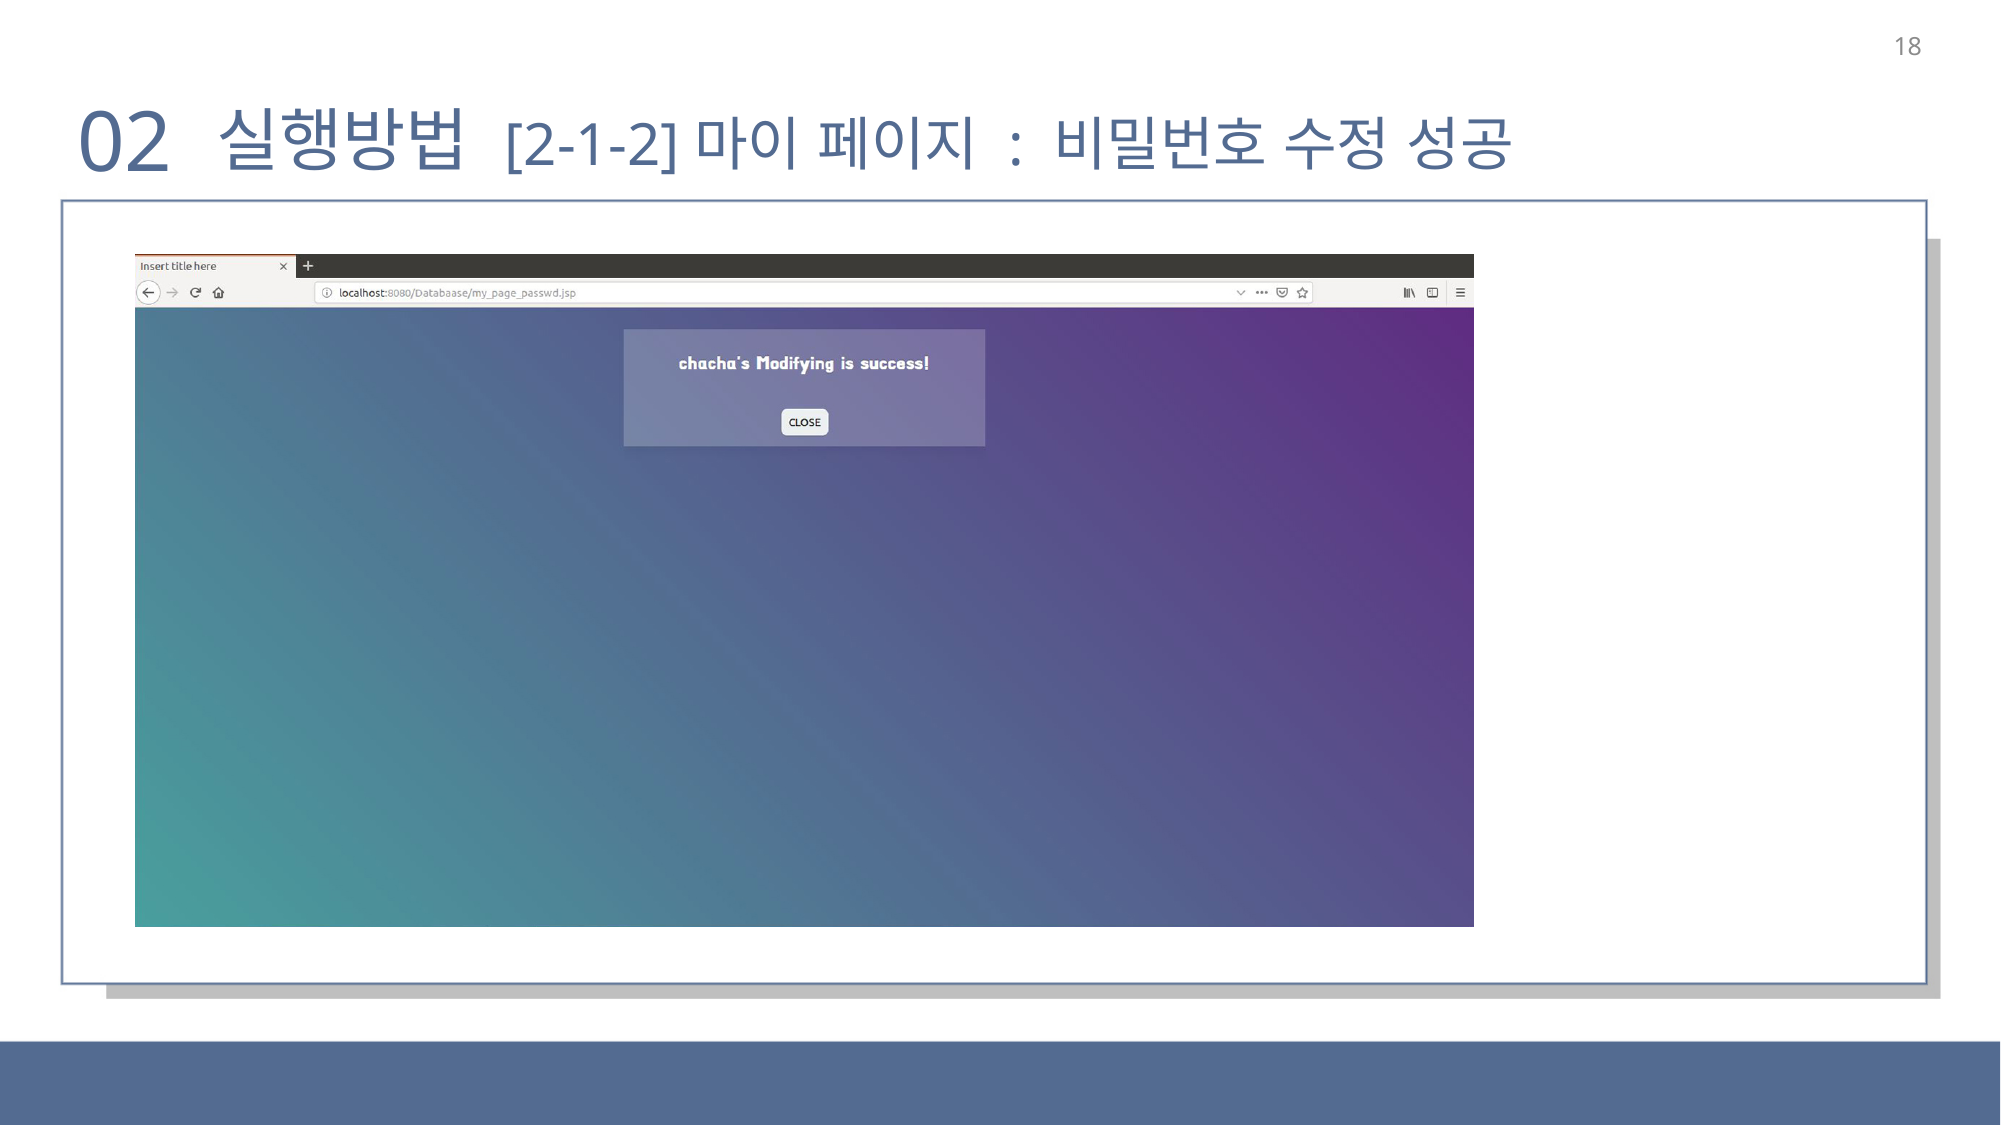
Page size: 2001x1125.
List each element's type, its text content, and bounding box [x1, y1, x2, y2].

text_box 실행방법 [2-1-2]마이 페이지 : 비밀번호 수정 성공 [201, 89, 1880, 187]
slide_number 18 [1817, 17, 1938, 78]
text_box 02 [62, 80, 207, 196]
picture [0, 0, 2001, 1125]
